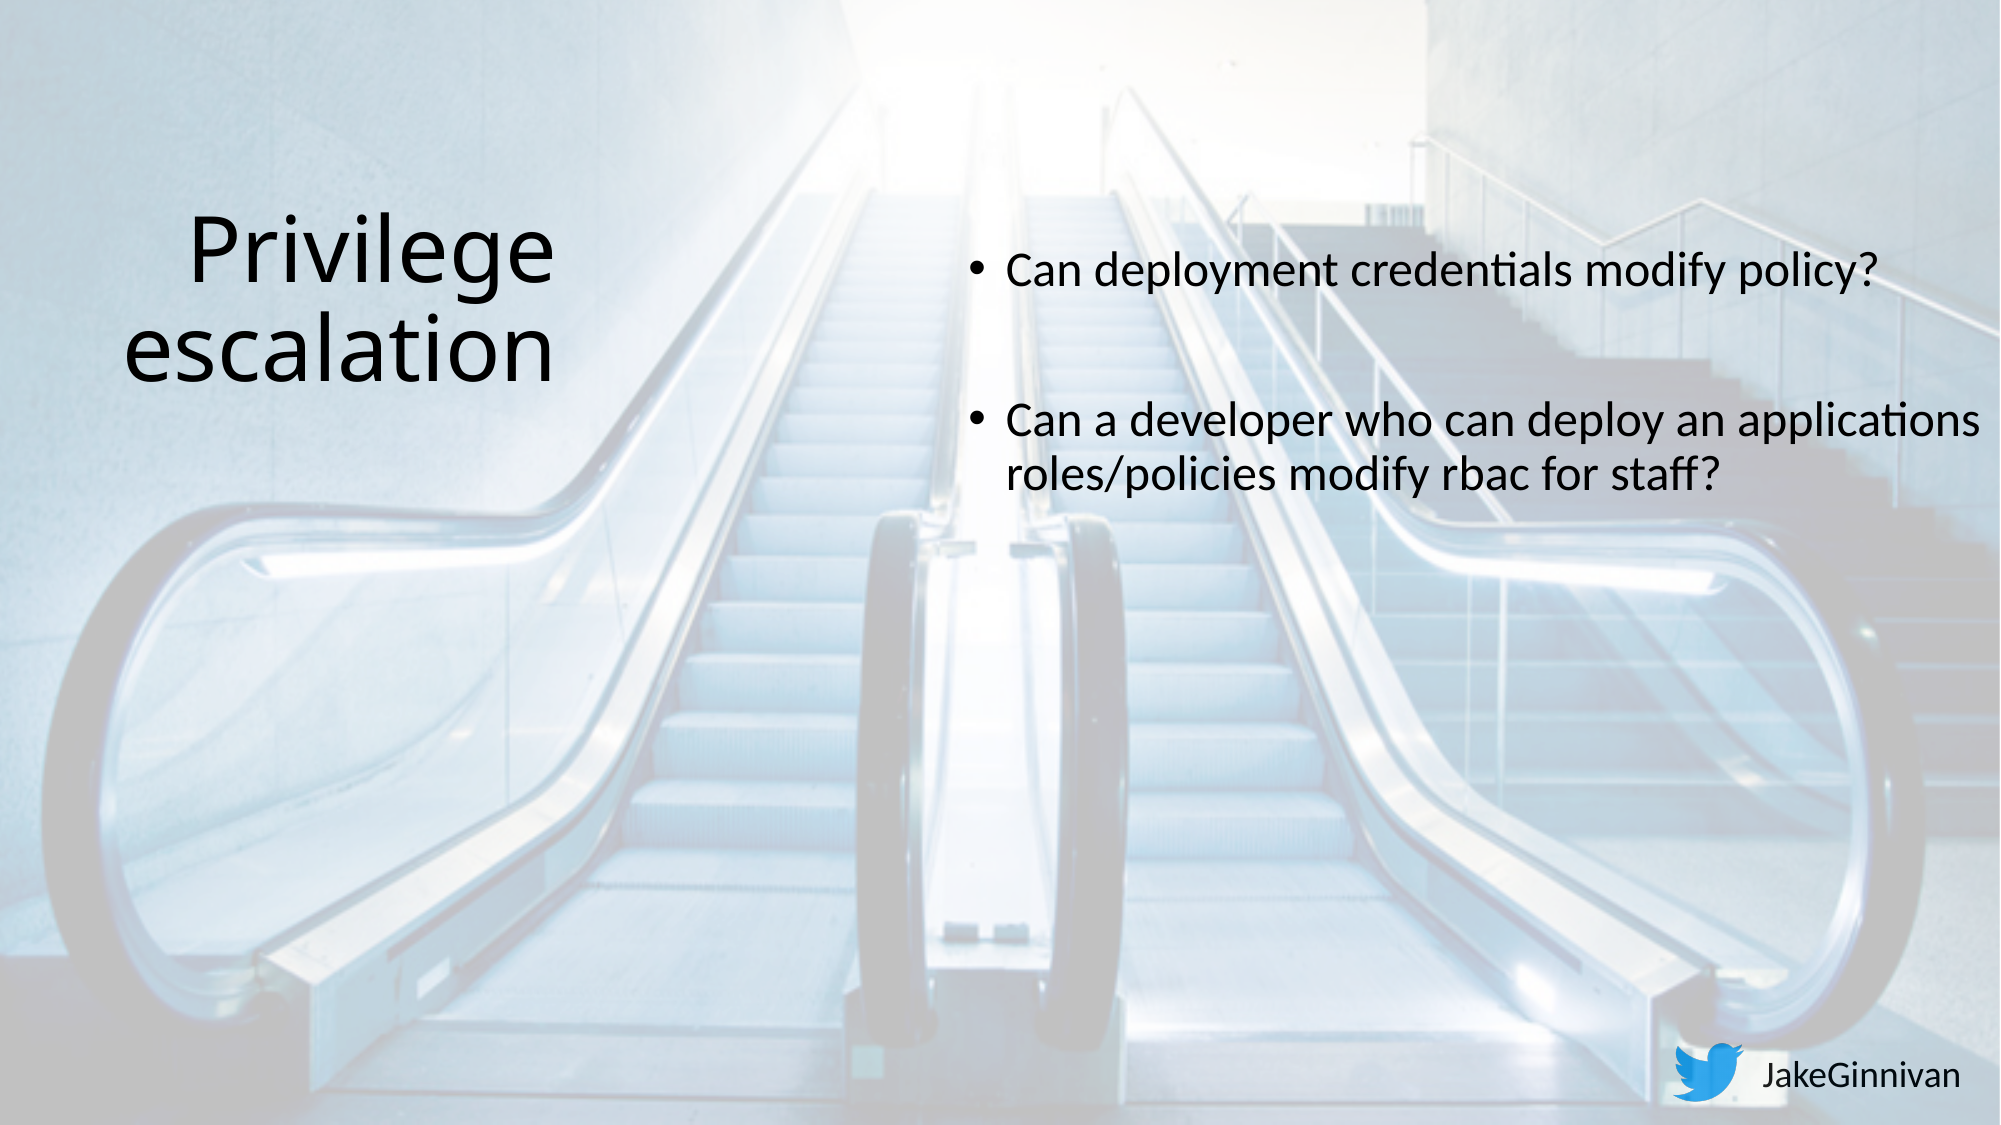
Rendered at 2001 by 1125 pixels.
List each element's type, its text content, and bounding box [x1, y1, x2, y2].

list Can deployment credentials modify policy? Can a developer who can deploy an applications roles/policies modify rbac for staff? [953, 236, 2000, 1092]
title Privilege escalation [0, 0, 573, 606]
text_box [0, 0, 2000, 1125]
